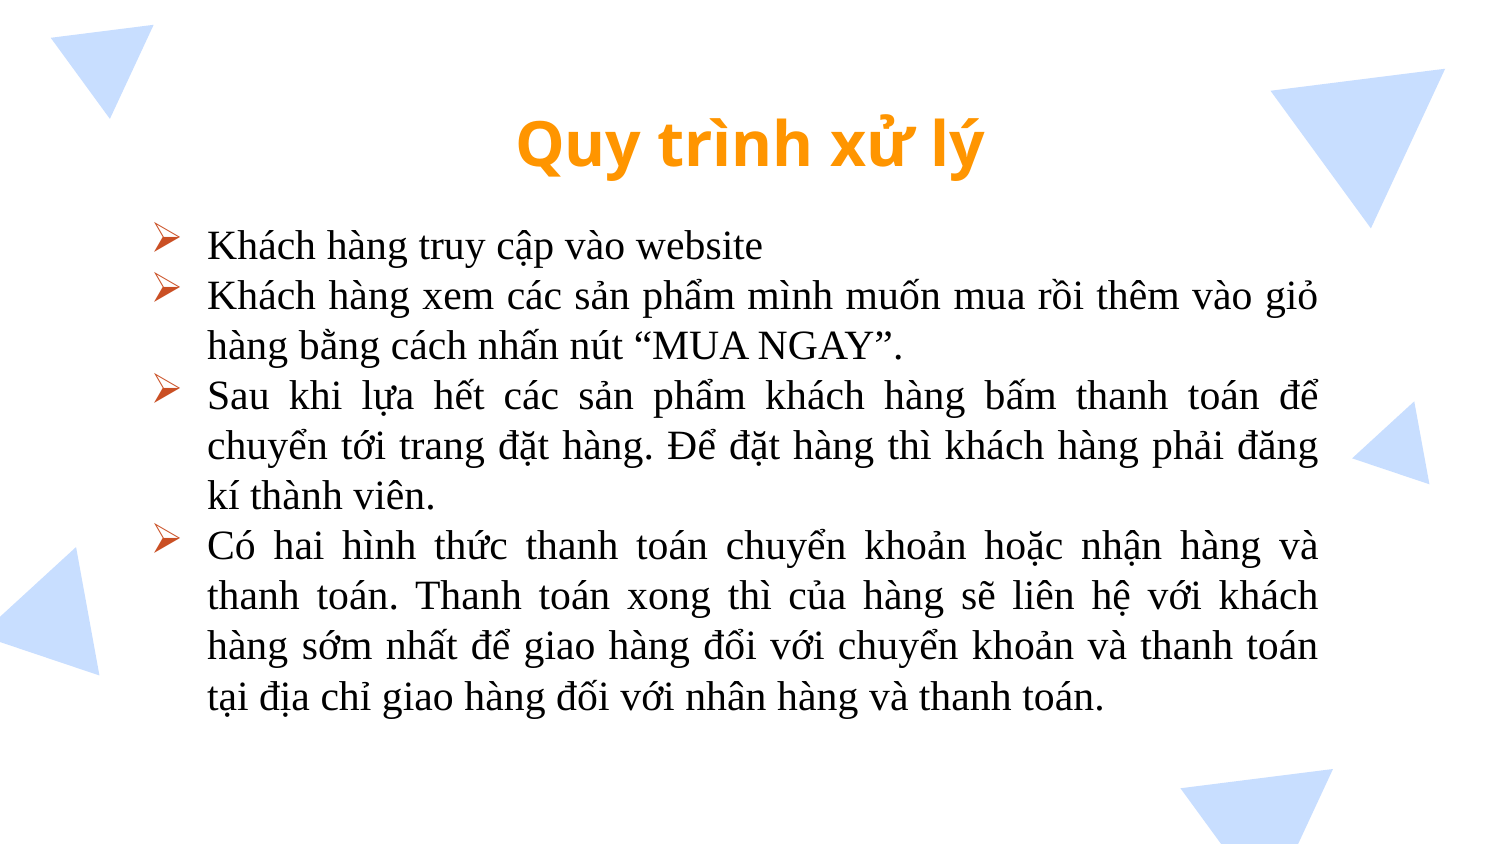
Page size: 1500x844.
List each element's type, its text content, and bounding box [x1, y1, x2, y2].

list Khách hàng truy cập vào website Khách hàng xem các sản phẩm mình muốn mua rồi thêm vào giỏ hàng bằng cách nhấn nút “MUA NGAY”. Sau khi lựa hết các sản phẩm khách hàng bấm thanh toán để chuyển tới trang đặt hàng. Để đặt hàng thì khách hàng phải đăng kí thành viên. Có hai hình thức thanh toán chuyển khoản hoặc nhận hàng và thanh toán. Thanh toán xong thì của hàng sẽ liên hệ với khách hàng sớm nhất để giao hàng đổi với chuyển khoản và thanh toán tại địa chỉ giao hàng đối với nhân hàng và thanh toán. [116, 203, 1335, 756]
title Quy trình xử lý [116, 88, 1383, 182]
